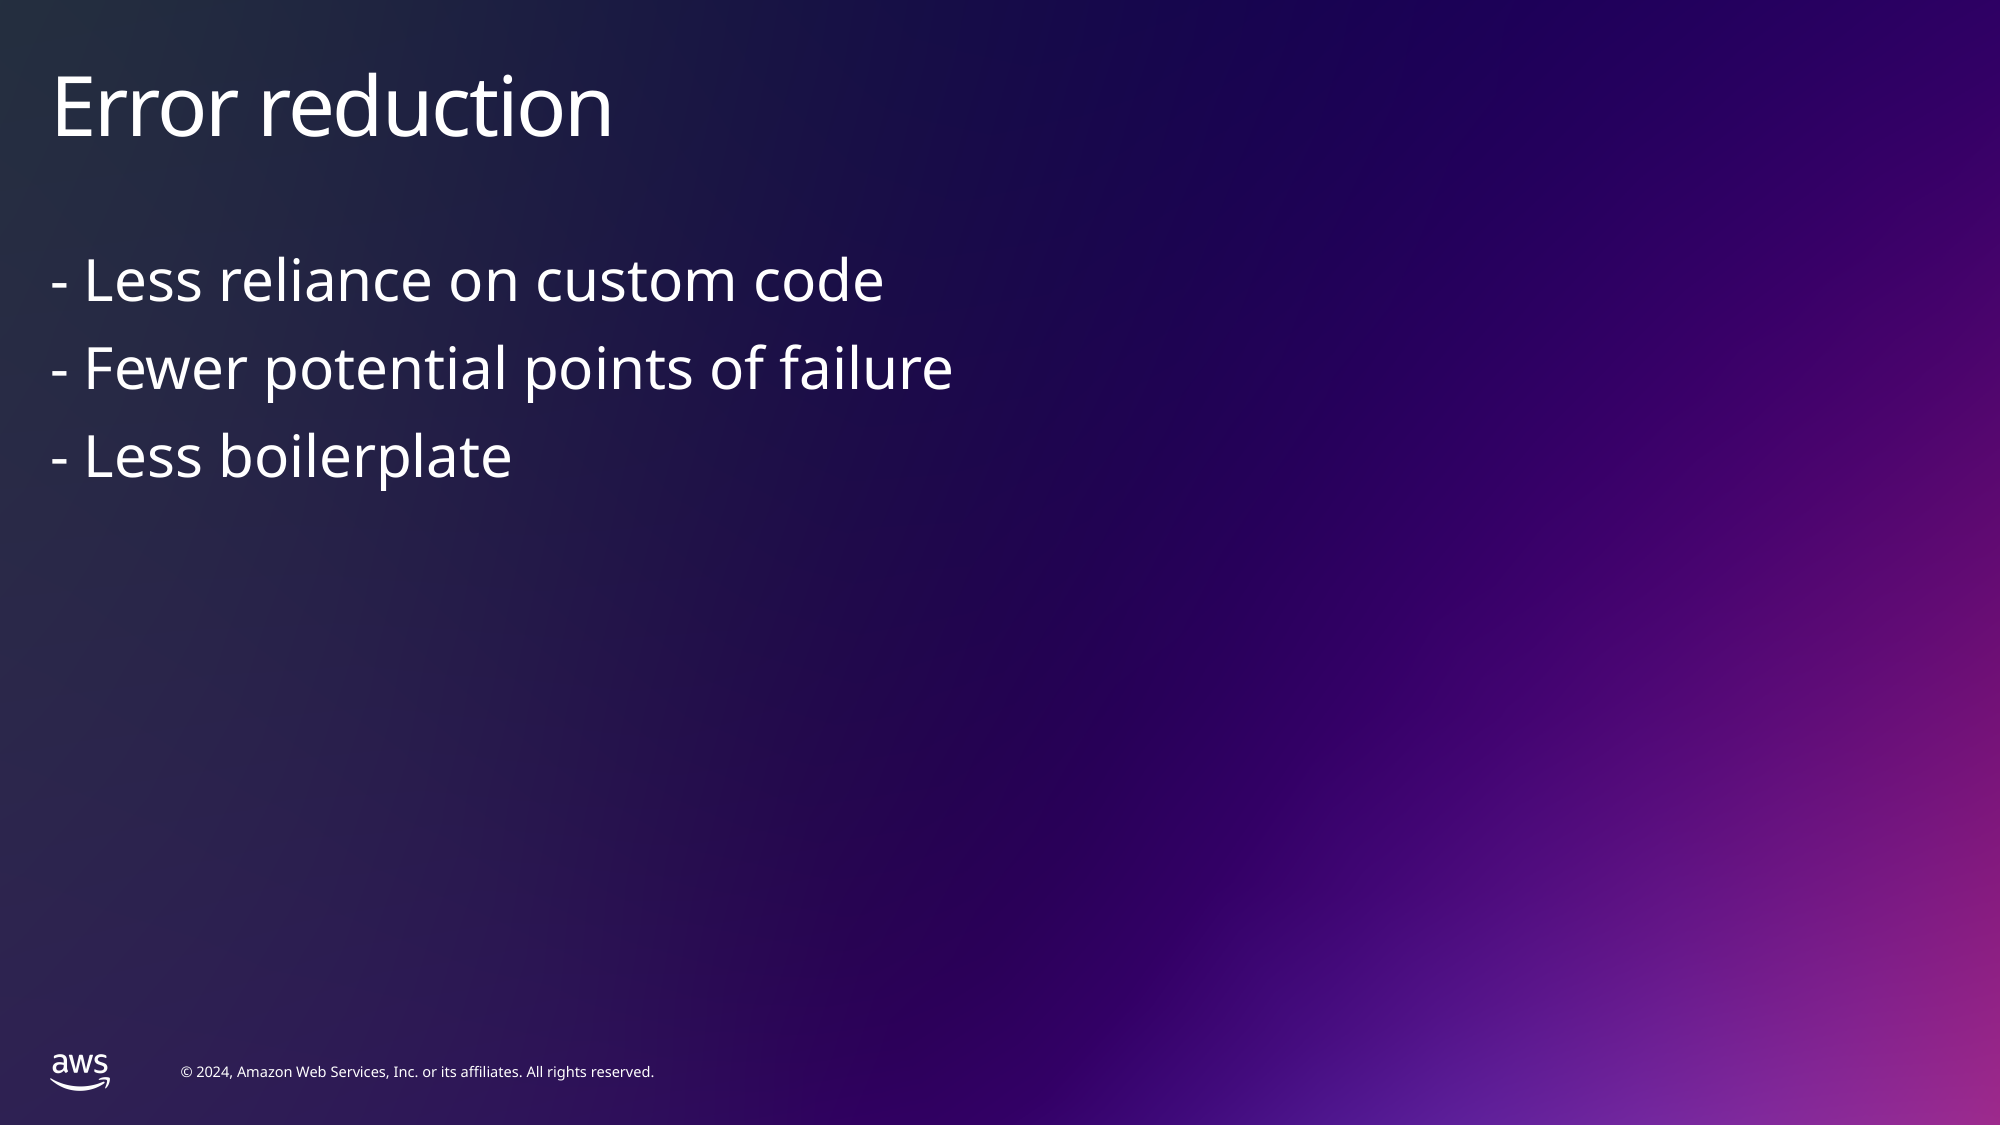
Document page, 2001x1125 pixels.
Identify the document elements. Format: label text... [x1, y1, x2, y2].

title Error reduction [50, 40, 1950, 159]
picture [0, 0, 2000, 1125]
list - Less reliance on custom code - Fewer potential points of failure - Less boilerplate [50, 244, 1950, 1019]
